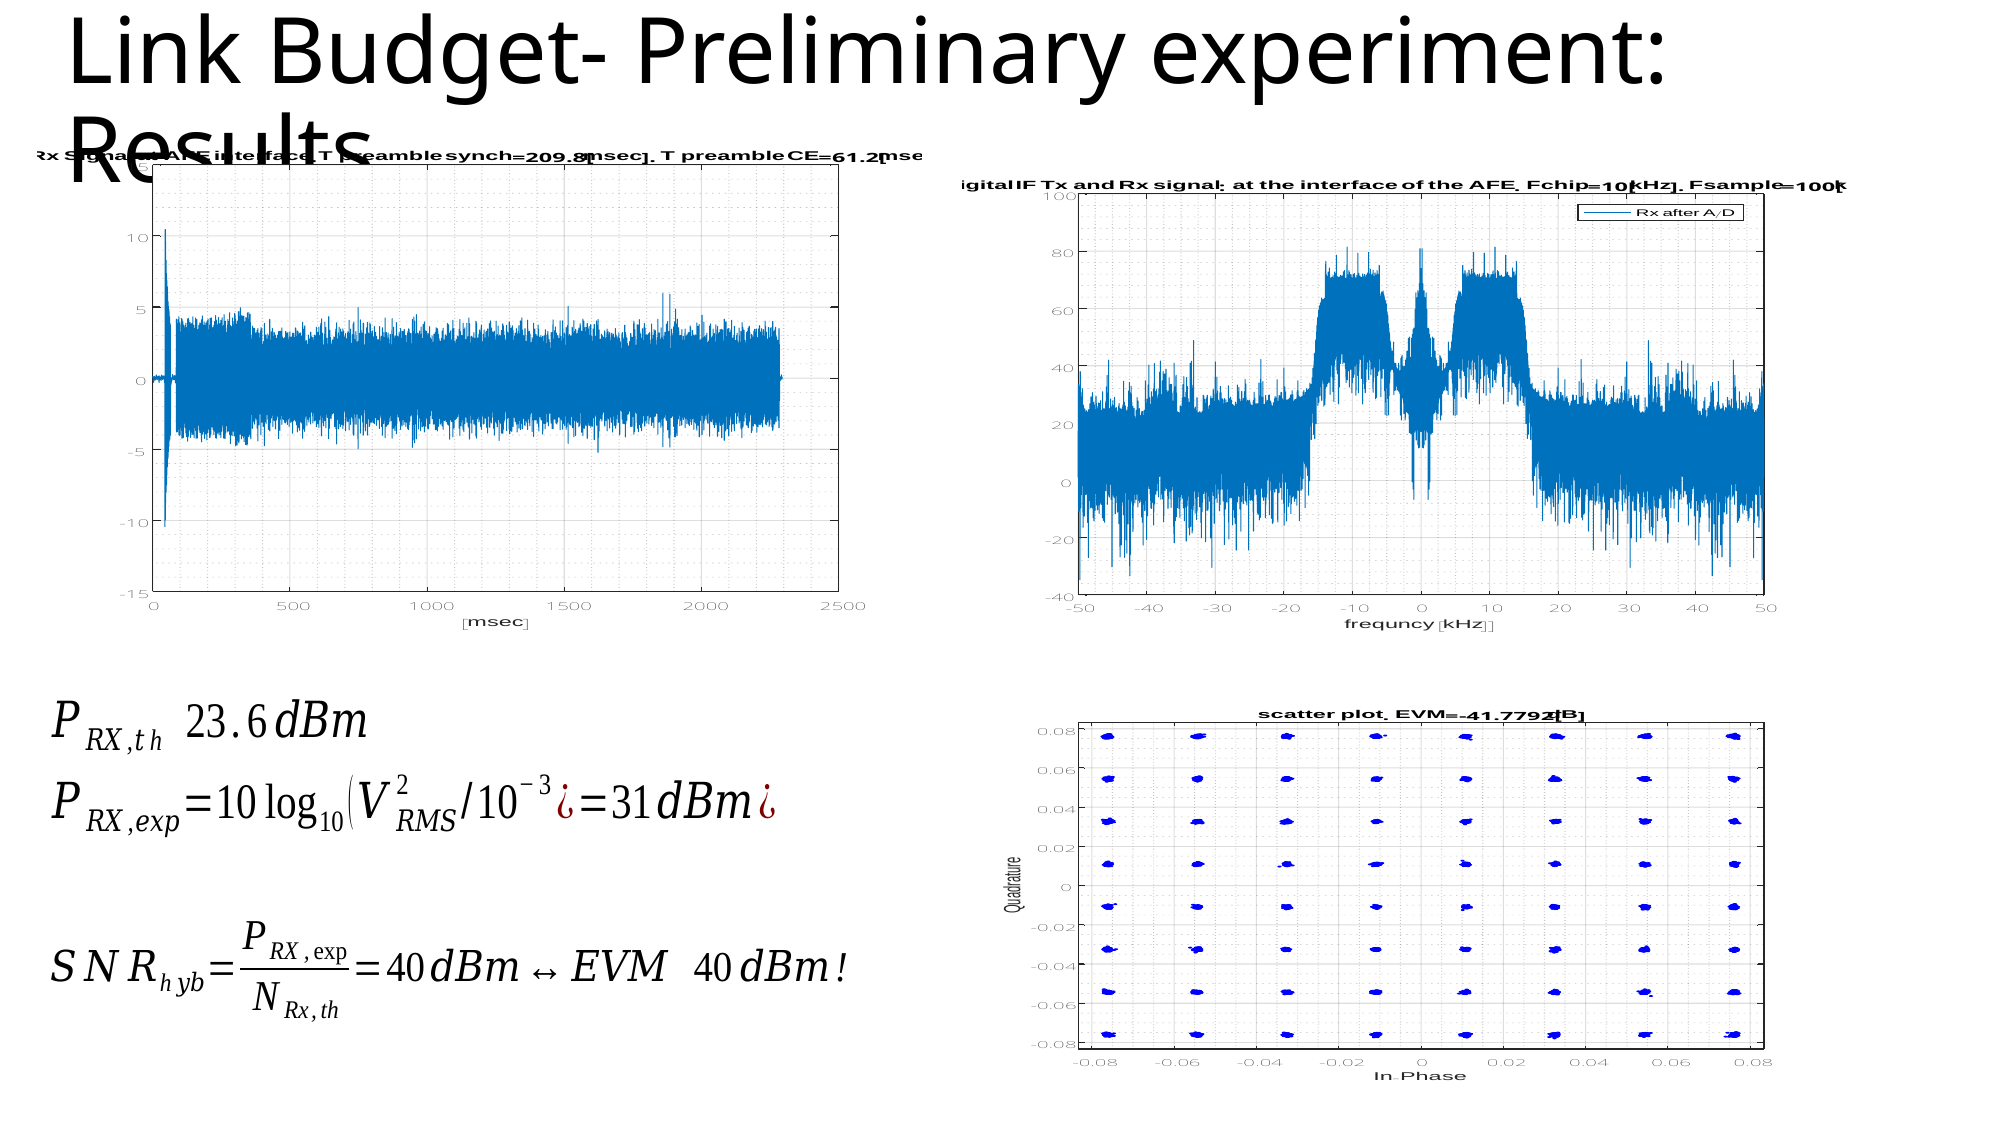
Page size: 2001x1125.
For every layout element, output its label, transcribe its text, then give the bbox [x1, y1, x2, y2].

picture [37, 125, 922, 649]
title Link Budget- Preliminary experiment: Results [50, 30, 1946, 177]
picture [962, 156, 1847, 649]
picture [962, 661, 1847, 1125]
